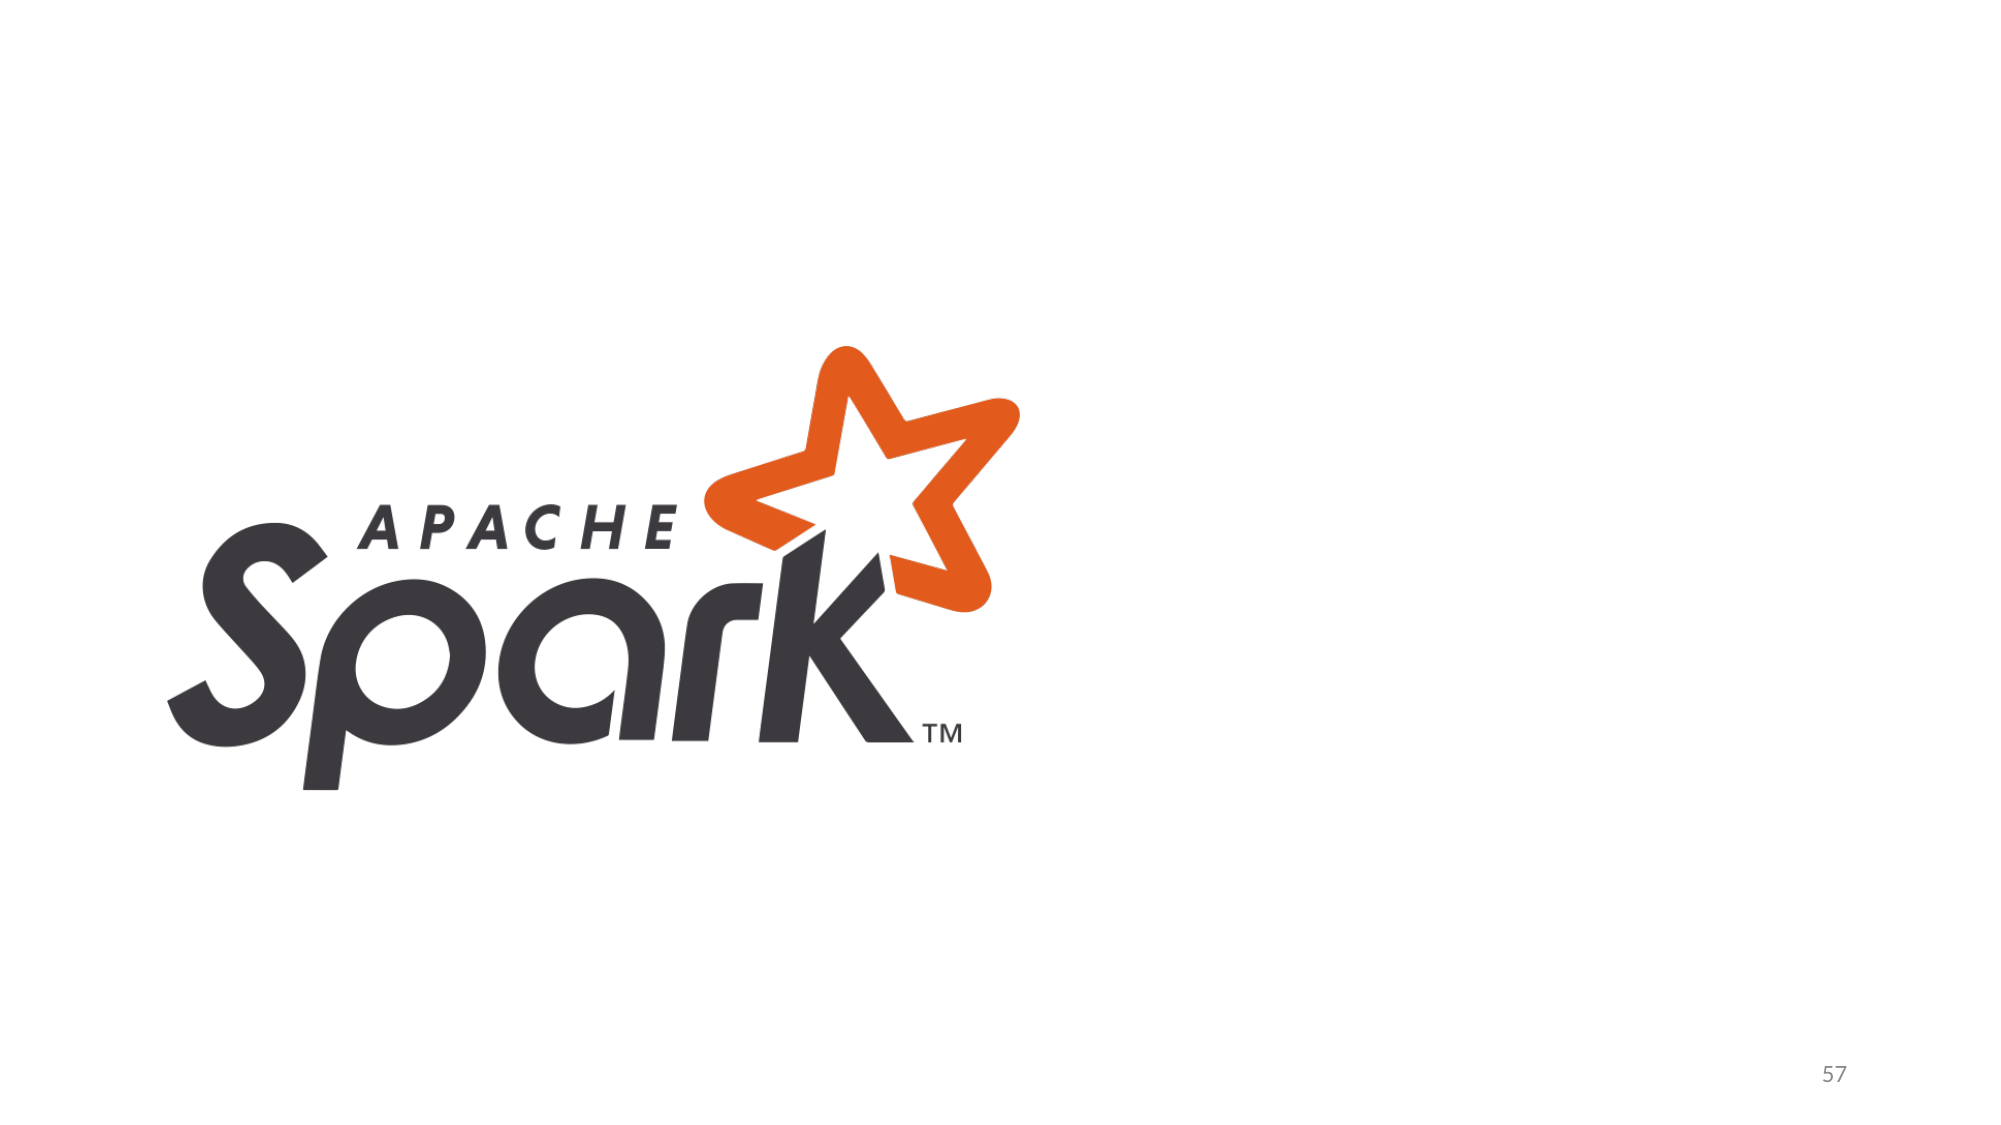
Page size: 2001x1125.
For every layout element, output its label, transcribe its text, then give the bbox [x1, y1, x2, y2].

slide_number 57 [1412, 1042, 1863, 1103]
picture [167, 346, 1022, 791]
